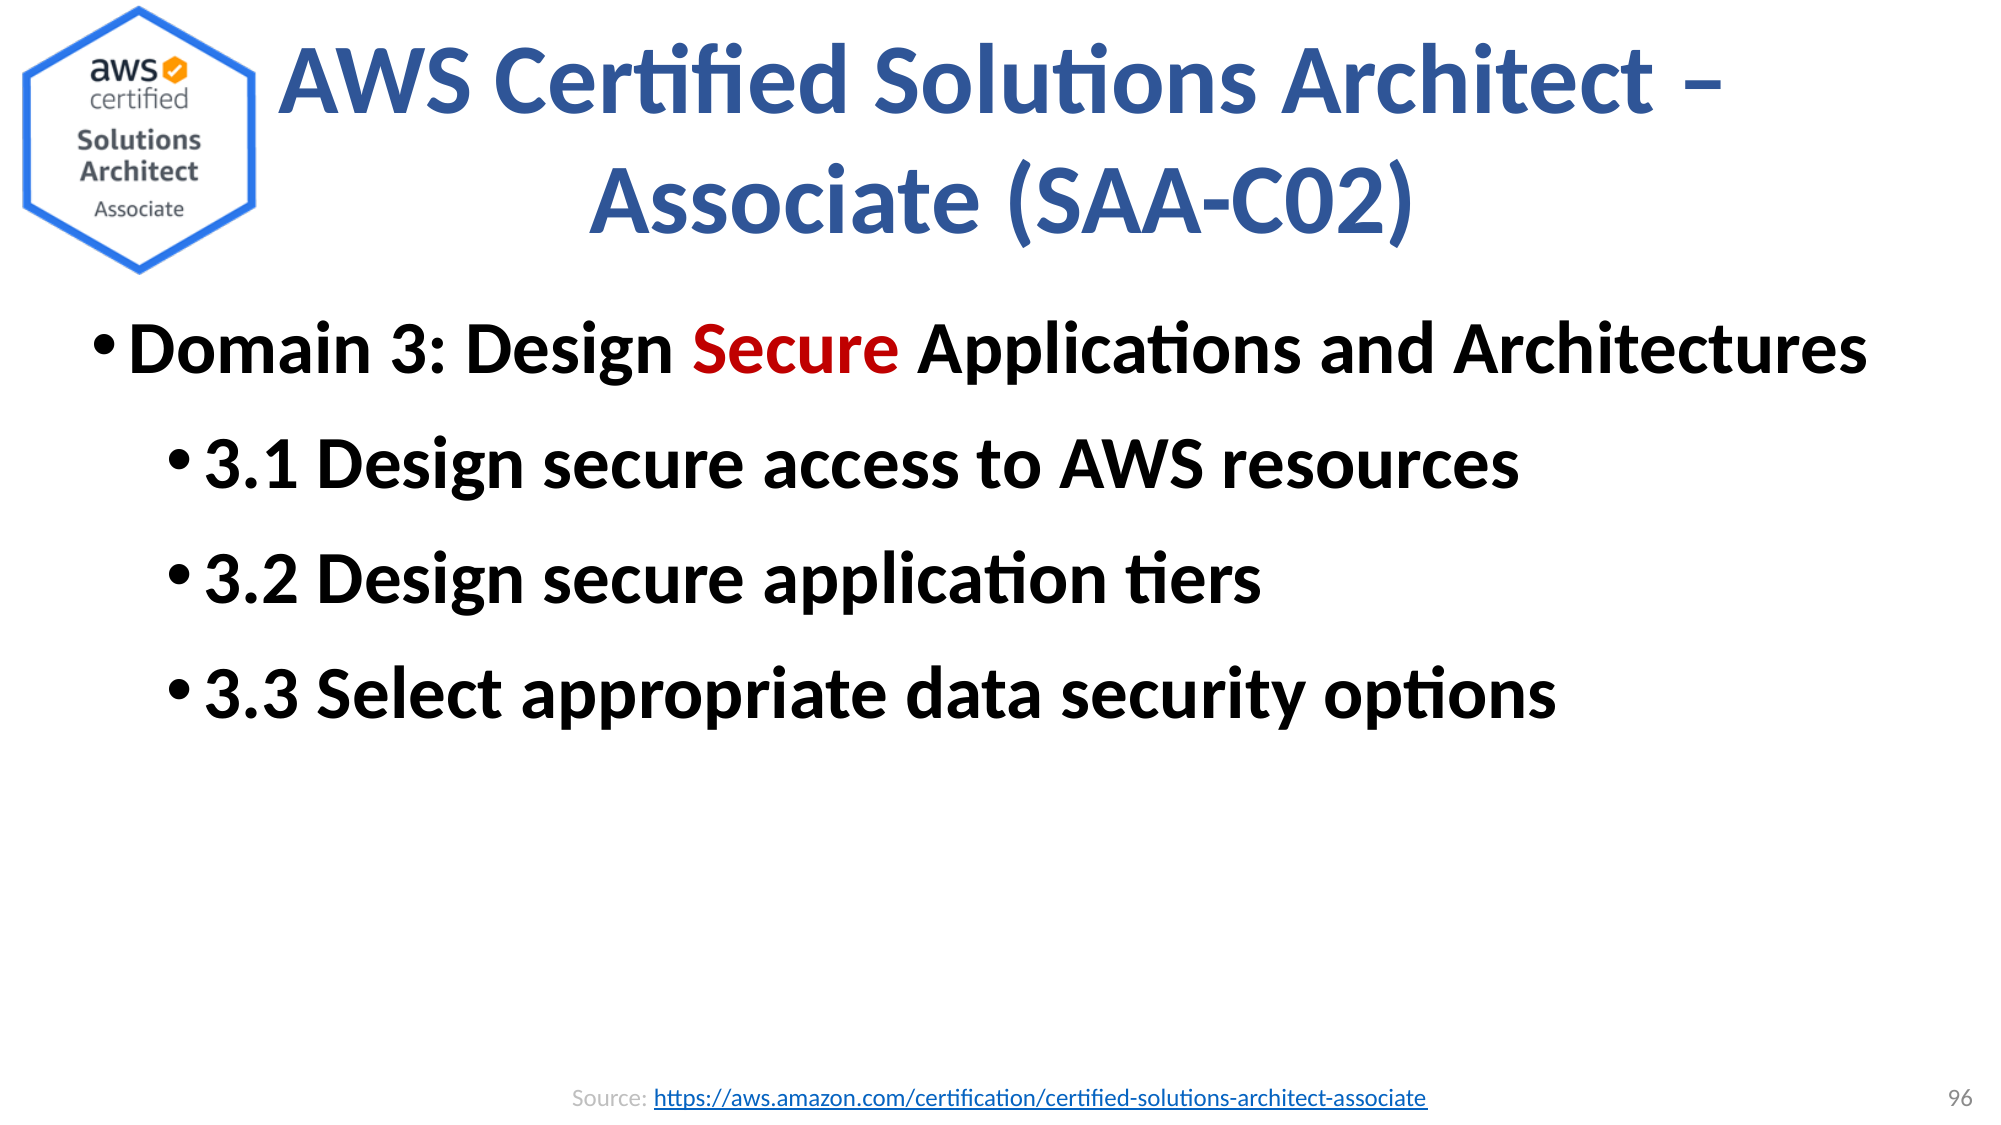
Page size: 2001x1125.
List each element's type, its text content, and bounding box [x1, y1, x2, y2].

picture [4, 5, 274, 275]
title AWS Certified Solutions Architect – Associate (SAA-C02) [274, 38, 1927, 229]
text_box Source: https://aws.amazon.com/certification/certified-solutions-architect-associate [236, 1074, 1764, 1119]
list Domain 3: Design Secure Applications and Architectures 3.1 Design secure access to AWS resources 3.2 Design secure application tiers 3.3 Select appropriate data security options [76, 291, 1927, 1081]
slide_number 96 [1830, 1076, 1989, 1116]
